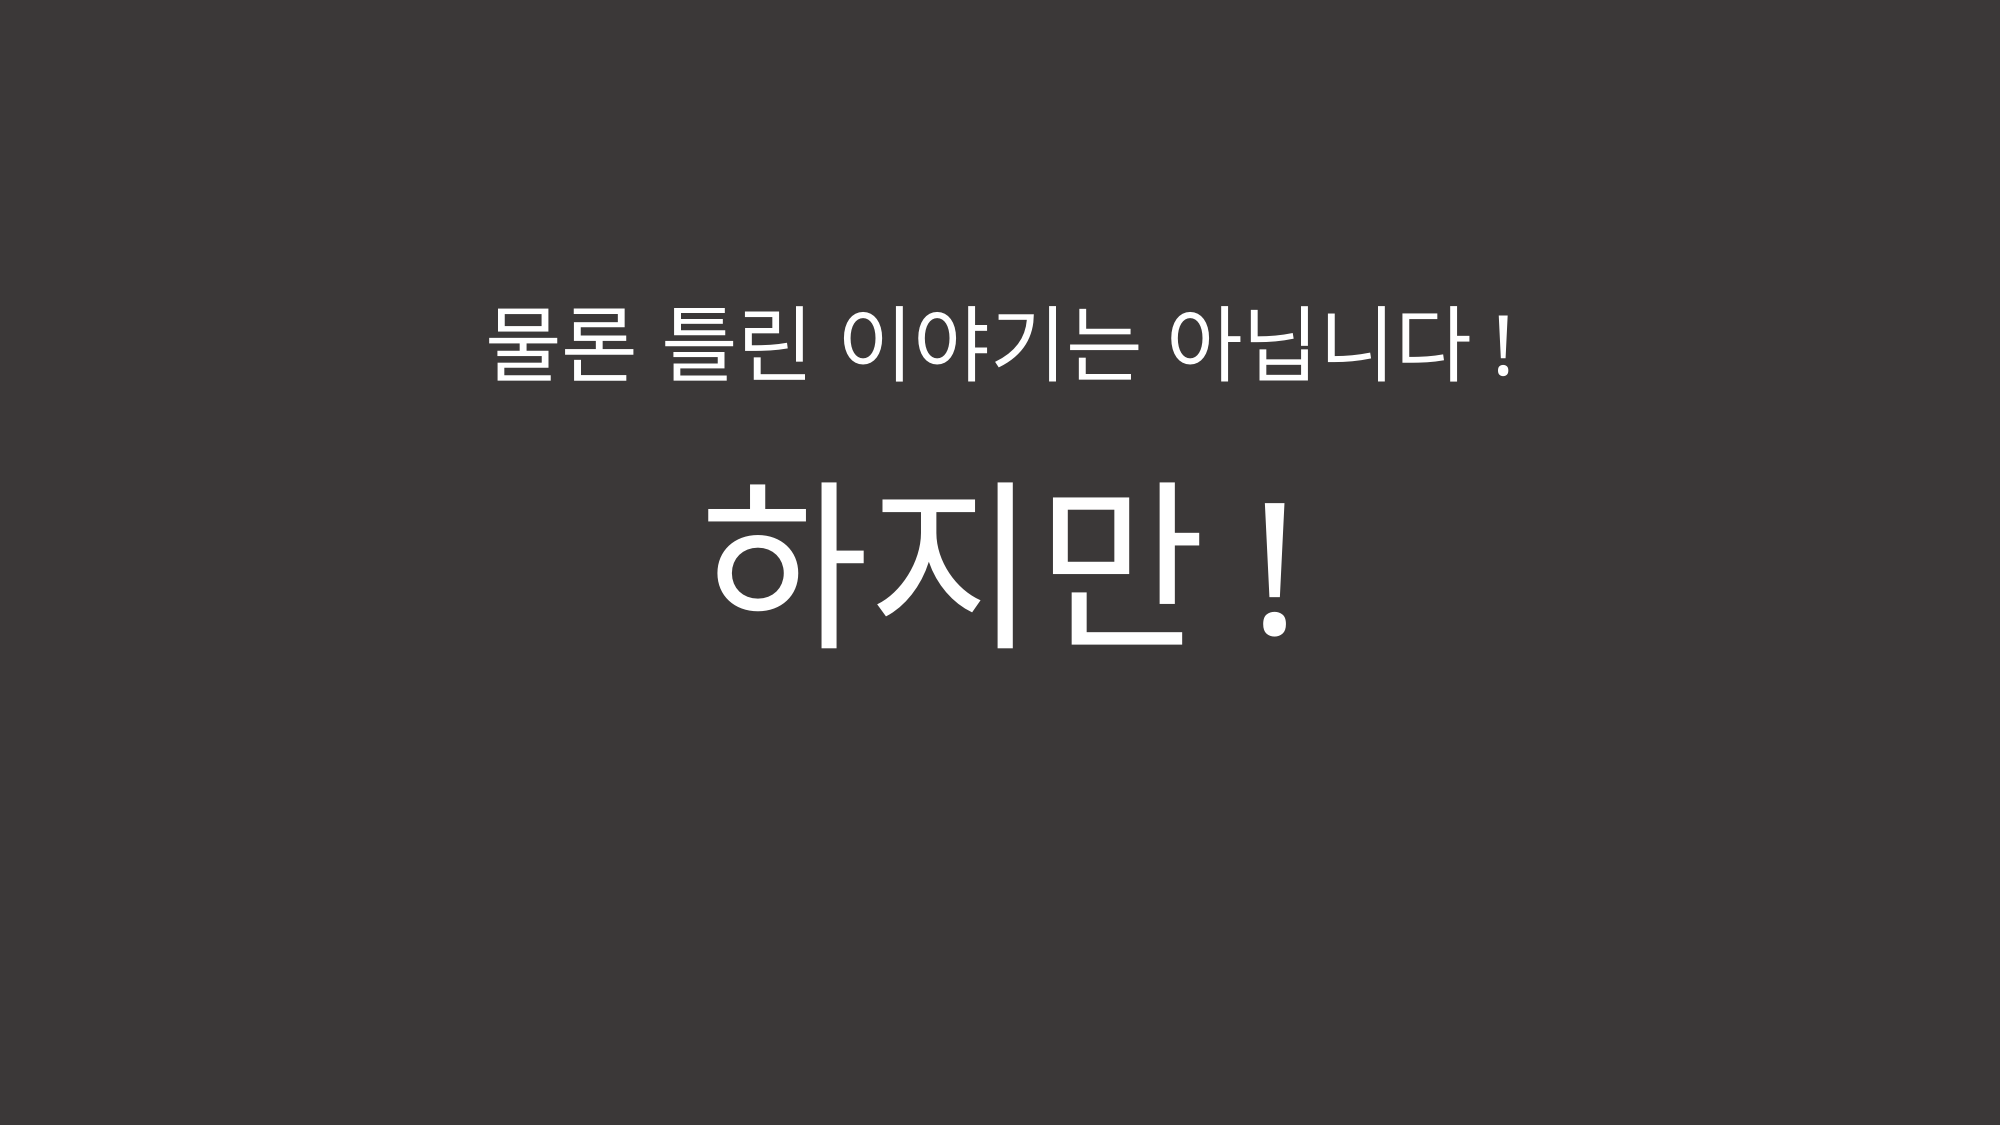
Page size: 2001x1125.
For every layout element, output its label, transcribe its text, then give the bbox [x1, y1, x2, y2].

text_box 물론 틀린 이야기는 아닙니다! [470, 284, 1530, 399]
text_box 하지만! [685, 443, 1315, 679]
